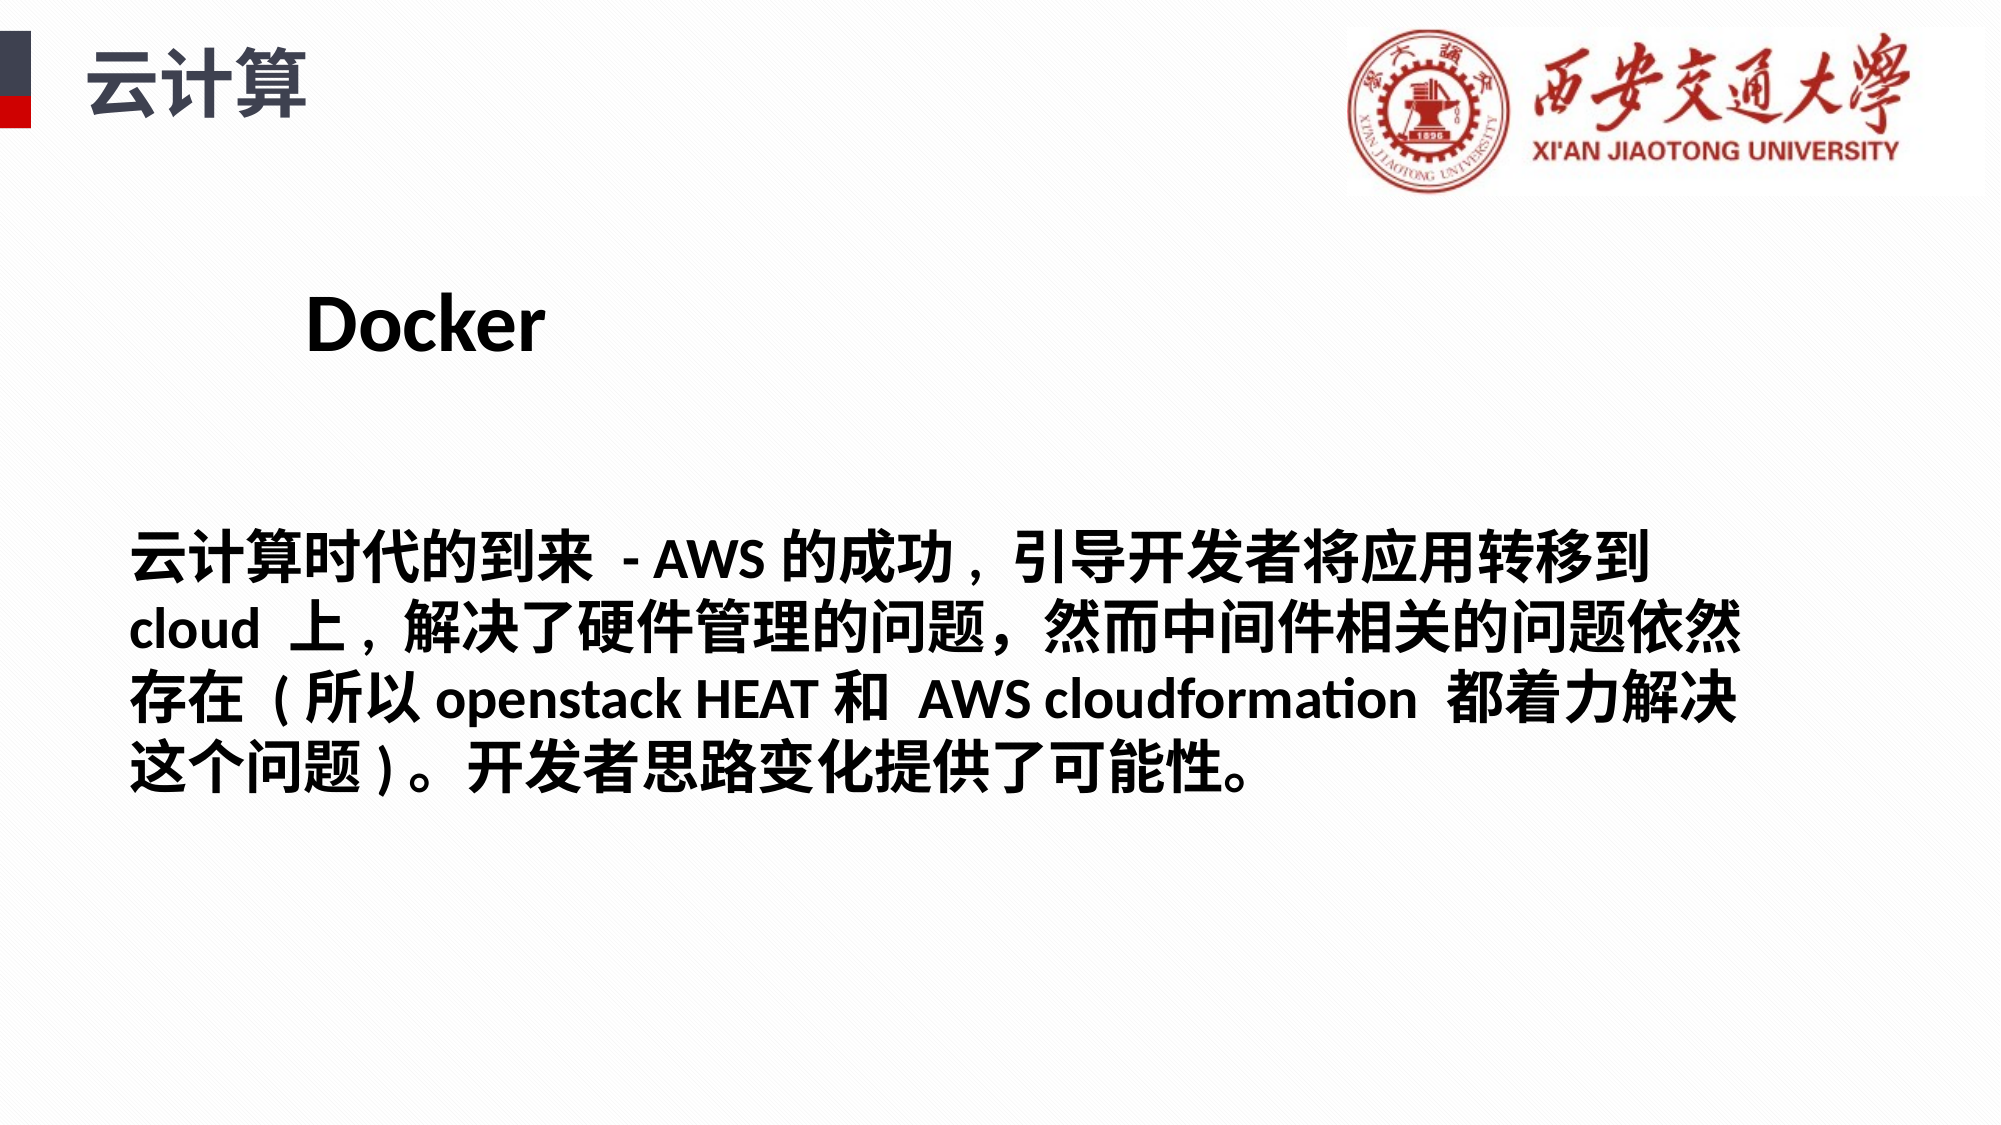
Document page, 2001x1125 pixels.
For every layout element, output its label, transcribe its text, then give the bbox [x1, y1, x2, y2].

text_box 云计算 [69, 29, 325, 134]
text_box Docker [291, 260, 1849, 376]
text_box 云计算时代的到来 - AWS的成功, 引导开发者将应用转移到 cloud 上, 解决了硬件管理的问题，然而中间件相关的问题依然存在 (所以openstack HEAT和 AWS cloudformation 都着力解决这个问题)。开发者思路变化提供了可能性。 [114, 442, 1789, 808]
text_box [0, 30, 31, 129]
picture [1347, 27, 1985, 196]
